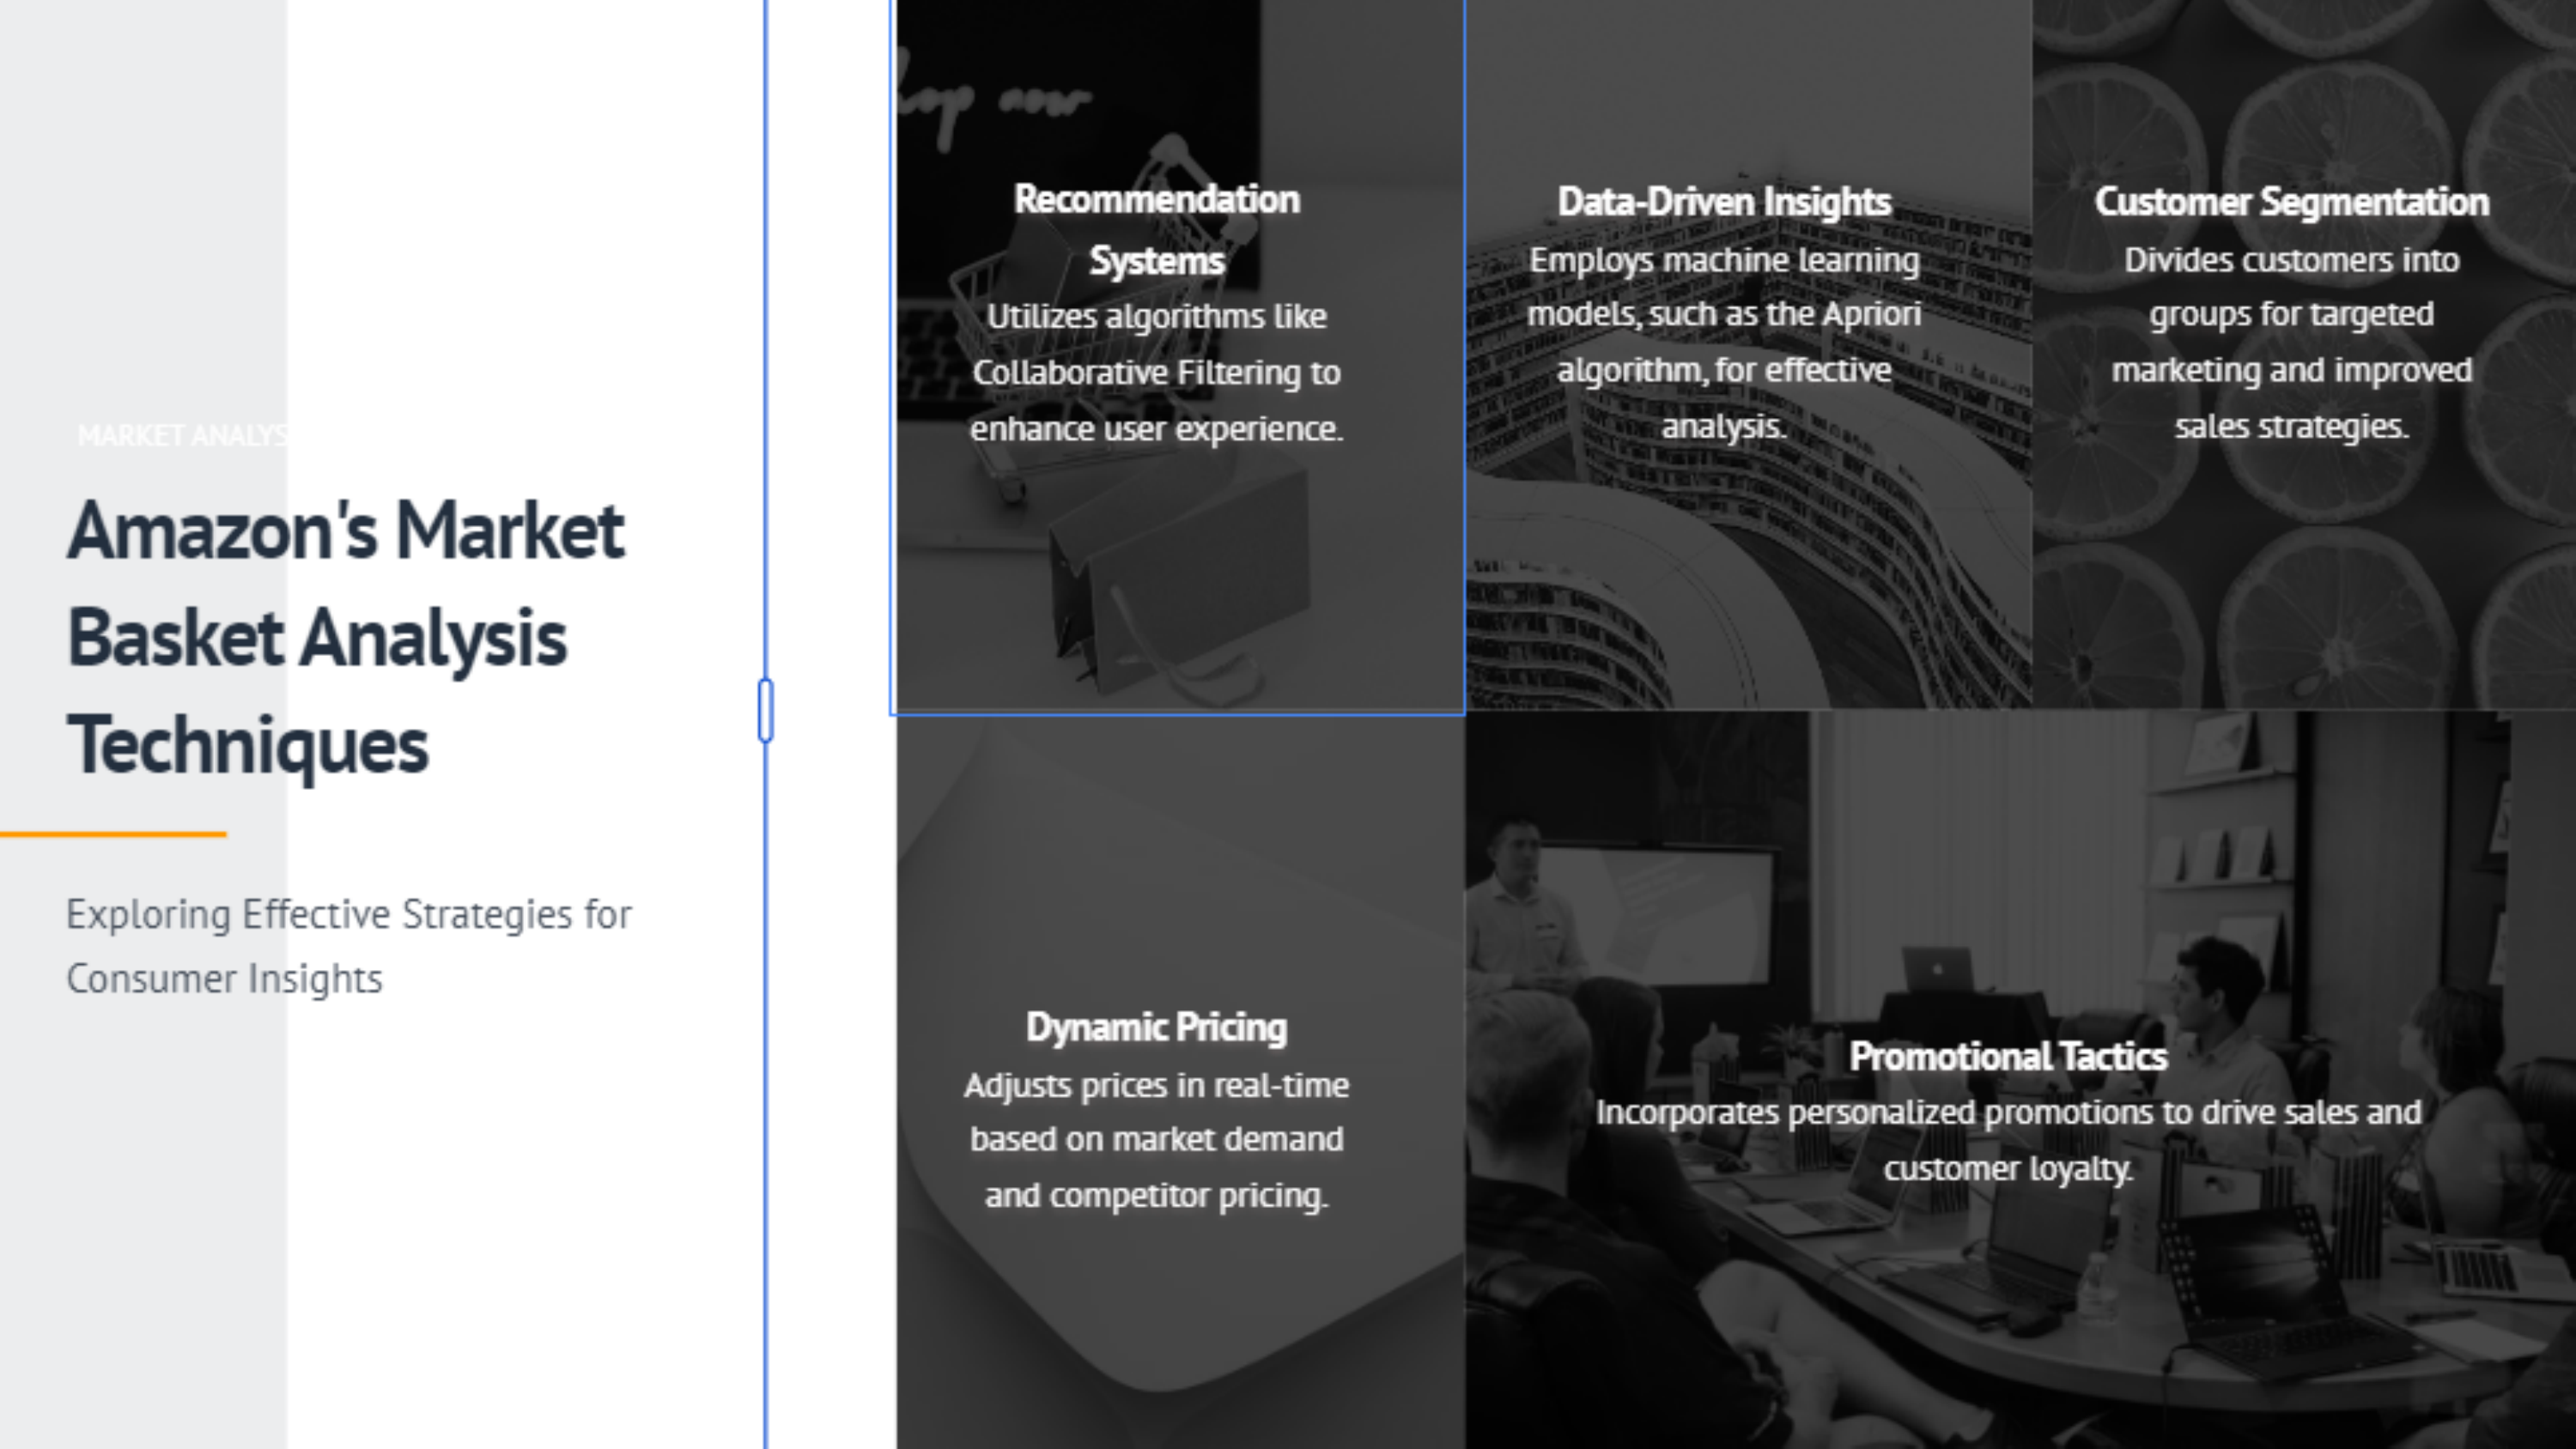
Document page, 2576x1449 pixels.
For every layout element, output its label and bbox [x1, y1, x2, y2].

text_box [0, 0, 2576, 1449]
